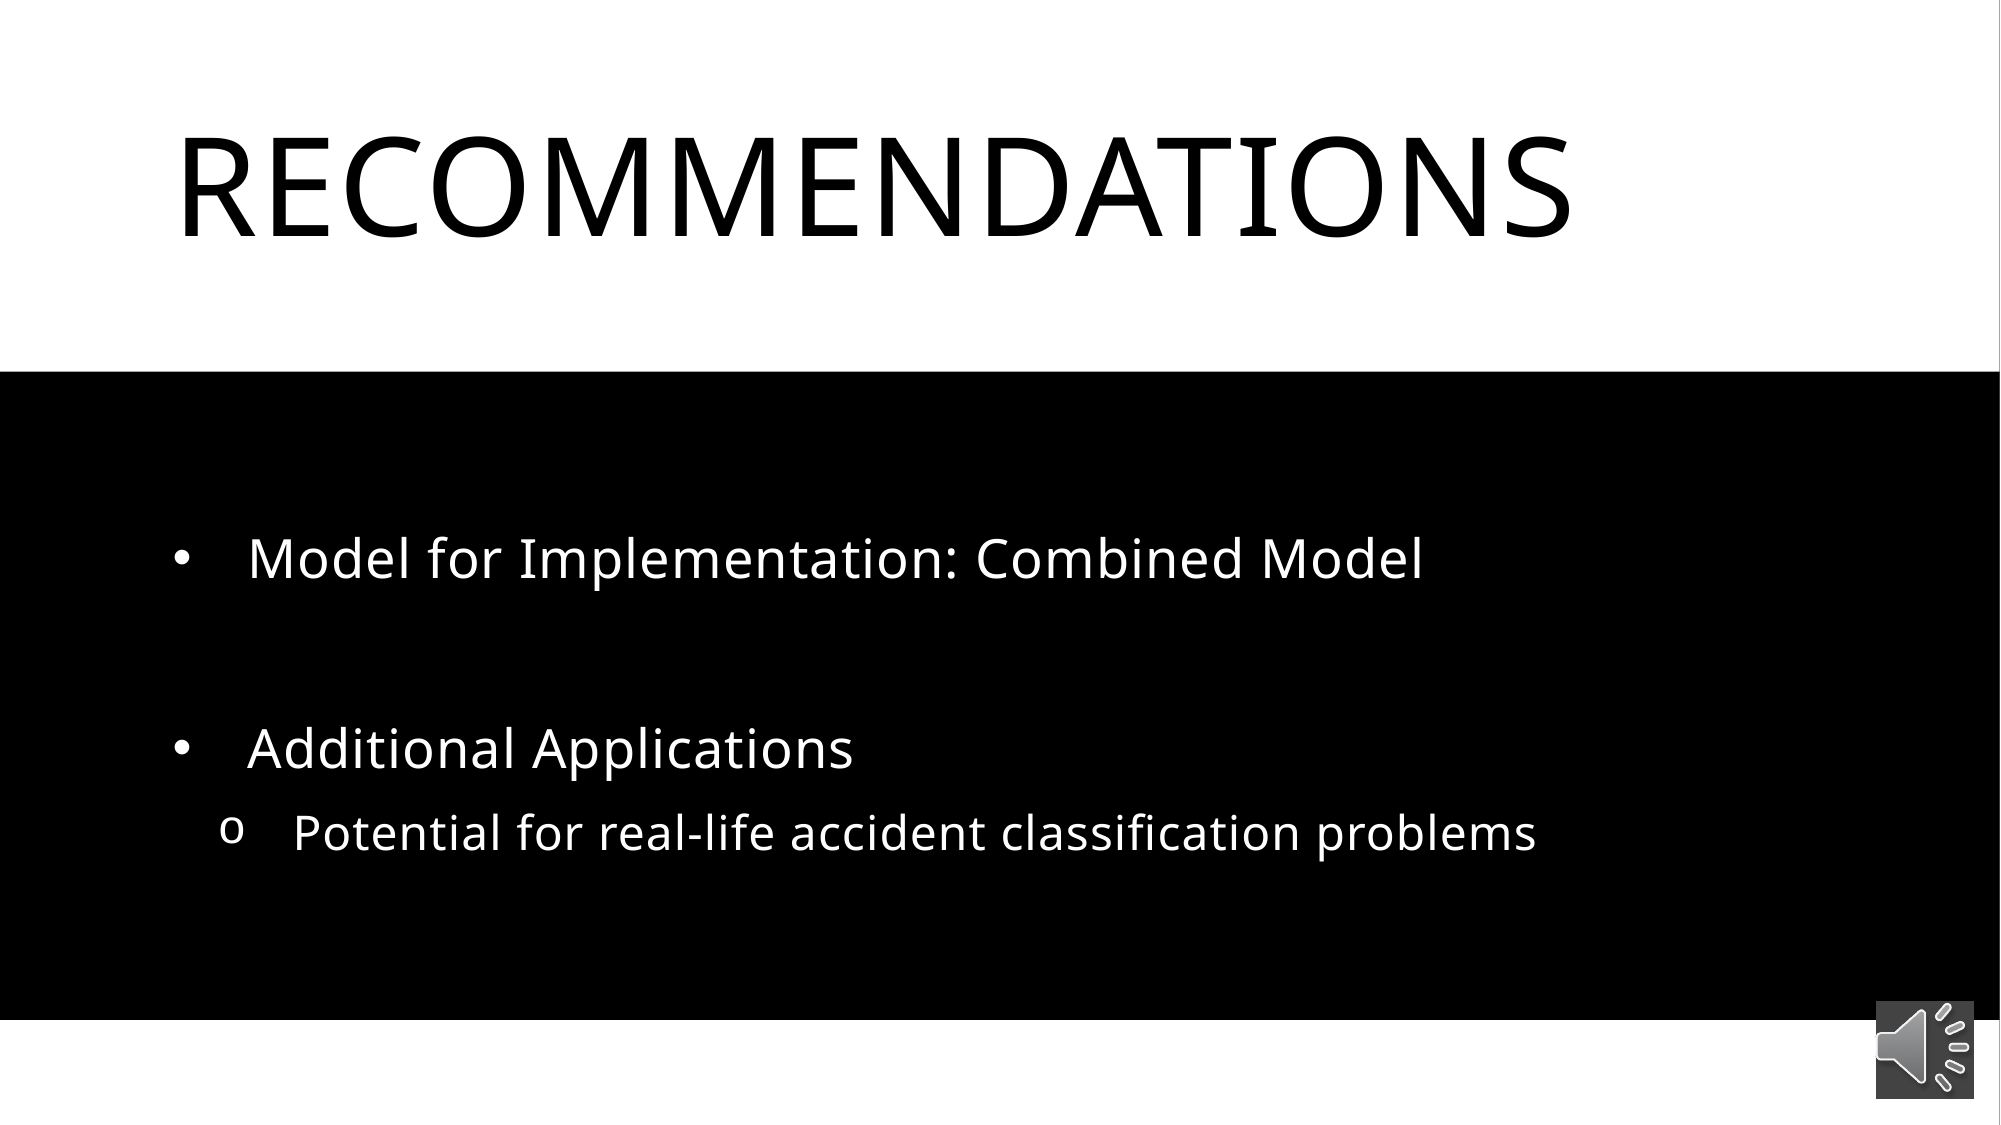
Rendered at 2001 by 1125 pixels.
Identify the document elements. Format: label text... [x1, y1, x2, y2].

text_box [0, 370, 2000, 1021]
text_box [0, 0, 2000, 370]
title Recommendations [157, 52, 1842, 332]
text_box [0, 1021, 2000, 1125]
list Model for Implementation: Combined Model Additional Applications Potential for real-life accident classification problems [157, 424, 1842, 959]
picture [1874, 999, 1975, 1100]
